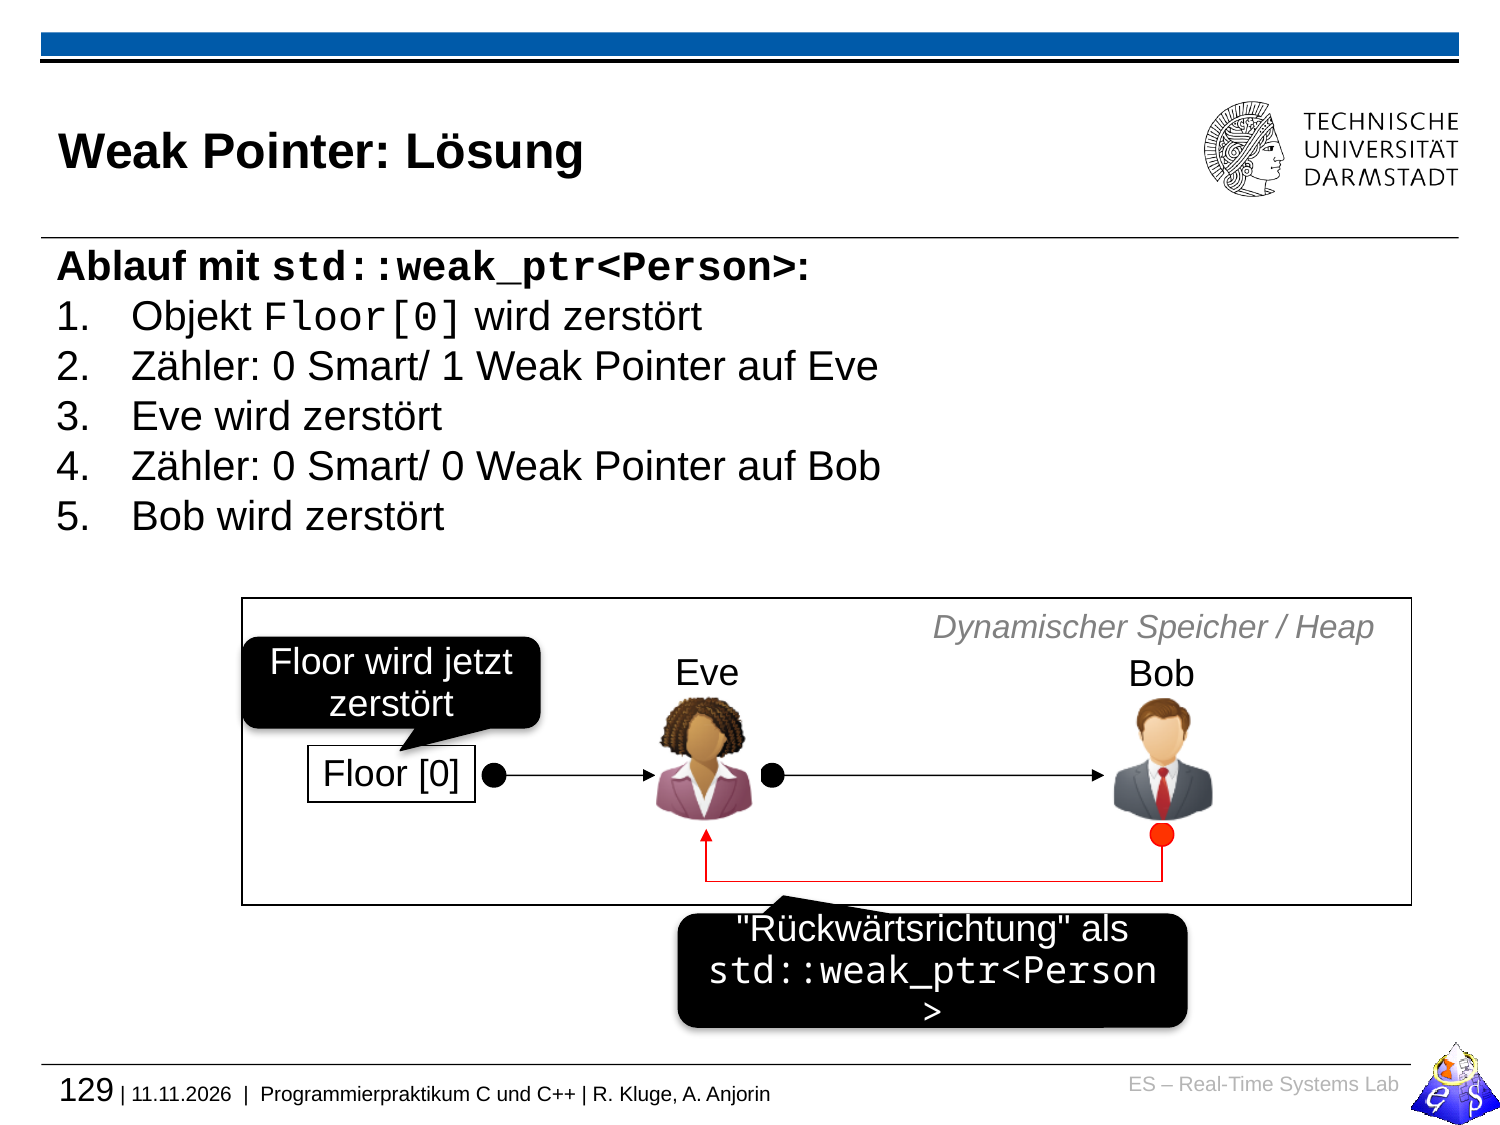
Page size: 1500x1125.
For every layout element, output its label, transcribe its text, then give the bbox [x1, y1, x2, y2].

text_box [1104, 645, 1219, 823]
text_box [655, 644, 761, 823]
text_box Dynamischer Speicher / Heap [917, 597, 1390, 653]
text_box "Rückwärtsrichtung" als std::weak_ptr<Person> [677, 895, 1188, 1028]
picture [1187, 84, 1483, 214]
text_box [705, 822, 1174, 882]
text_box Floor [0] [307, 745, 475, 803]
text_box Ablauf mit std::weak_ptr<Person>: Objekt Floor[0] wird zerstört Zähler: 0 Smart/ 1 Weak Pointer auf Eve Eve wird zerstört Zähler: 0 Smart/ 0 Weak Pointer auf Bob Bob wird zerstört [41, 231, 1211, 547]
text_box [242, 597, 1412, 906]
text_box Floor wird jetzt zerstört [242, 636, 541, 752]
text_box [482, 763, 506, 787]
title Weak Pointer: Lösung [58, 80, 1187, 218]
text_box [506, 769, 650, 782]
picture [1411, 1041, 1500, 1125]
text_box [766, 763, 1099, 788]
